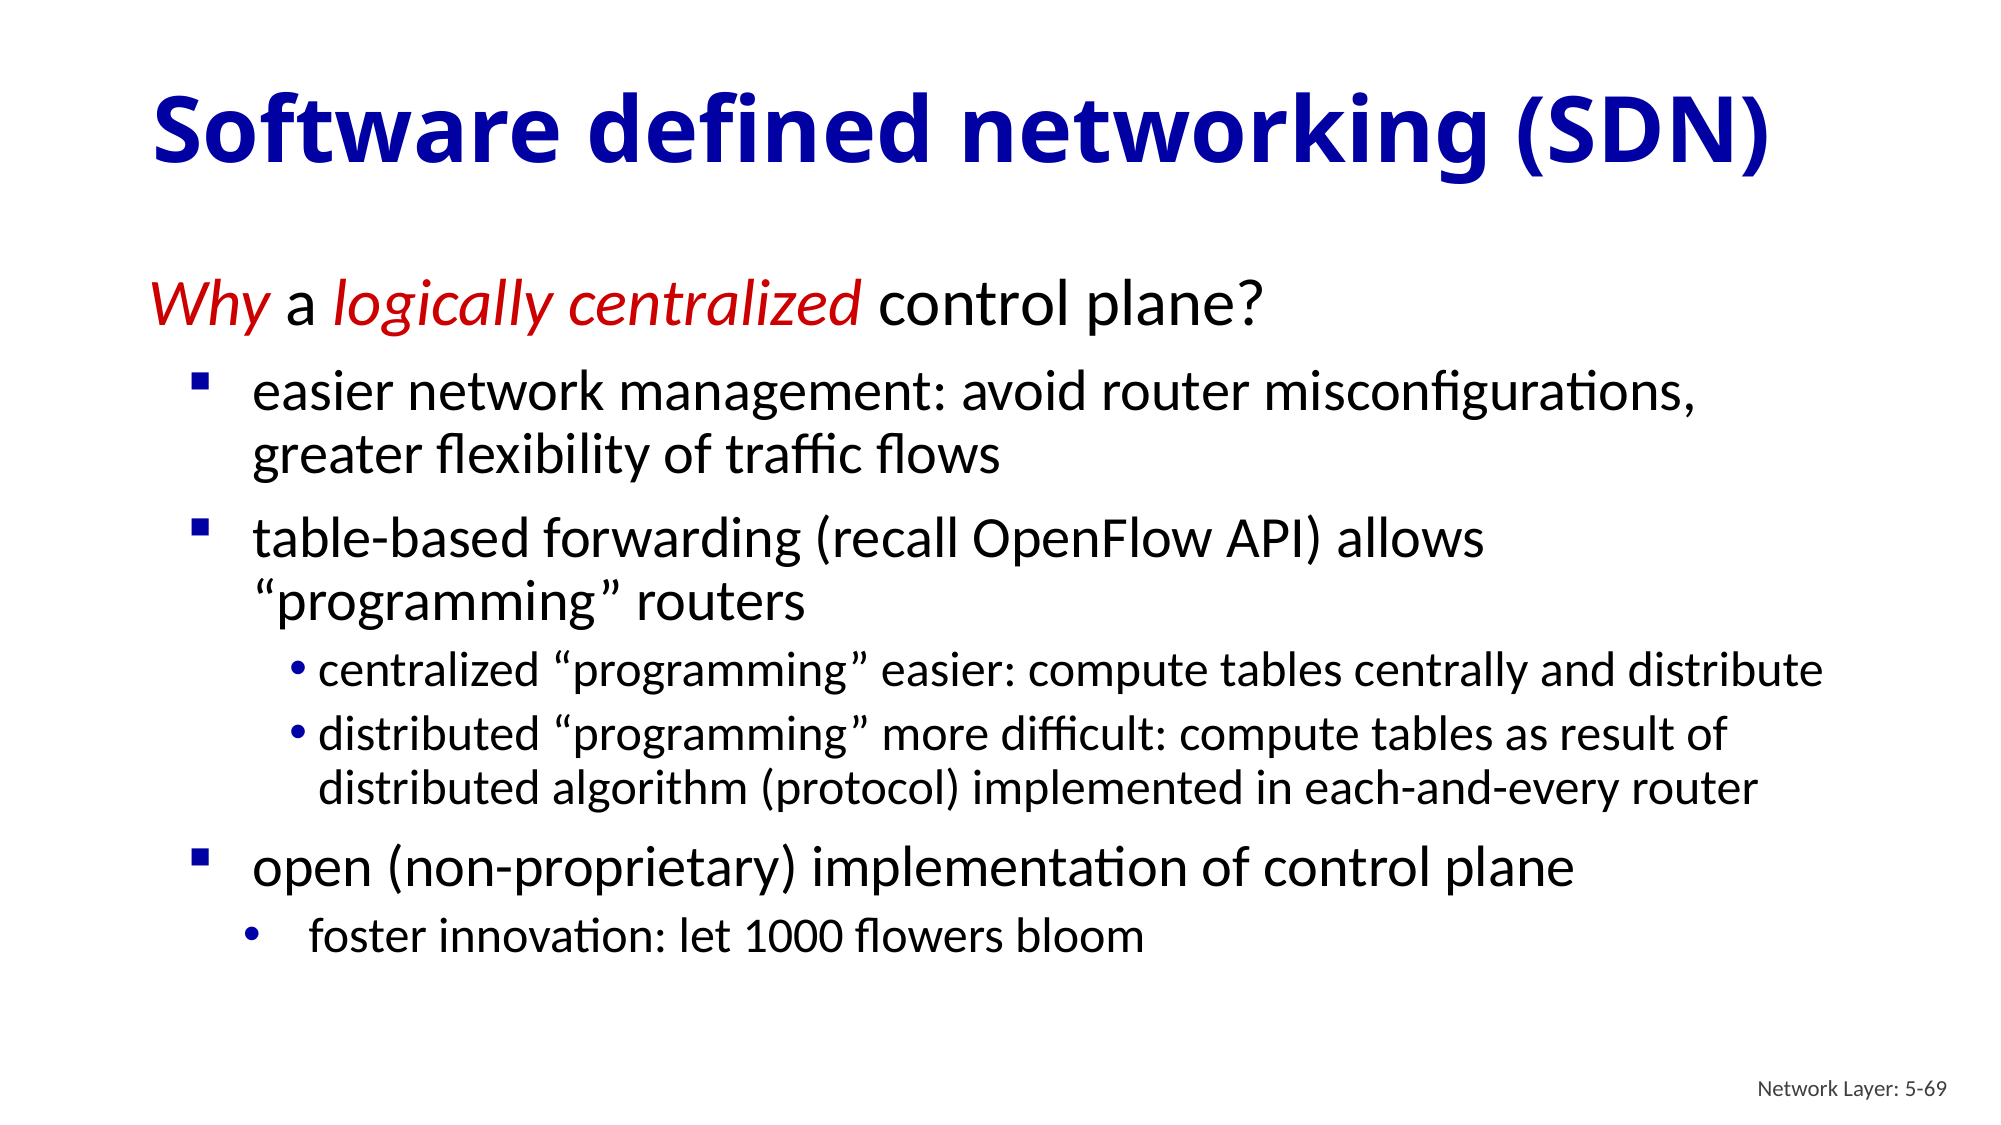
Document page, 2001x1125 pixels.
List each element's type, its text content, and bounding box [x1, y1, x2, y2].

list Why a logically centralized control plane? easier network management: avoid router misconfigurations, greater flexibility of traffic flows table-based forwarding (recall OpenFlow API) allows “programming” routers centralized “programming” easier: compute tables centrally and distribute distributed “programming” more difficult: compute tables as result of distributed algorithm (protocol) implemented in each-and-every router open (non-proprietary) implementation of control plane foster innovation: let 1000 flowers bloom [133, 260, 1859, 974]
slide_number Network Layer: 5-69 [1512, 1056, 1963, 1117]
title Software defined networking (SDN) [137, 59, 1863, 207]
